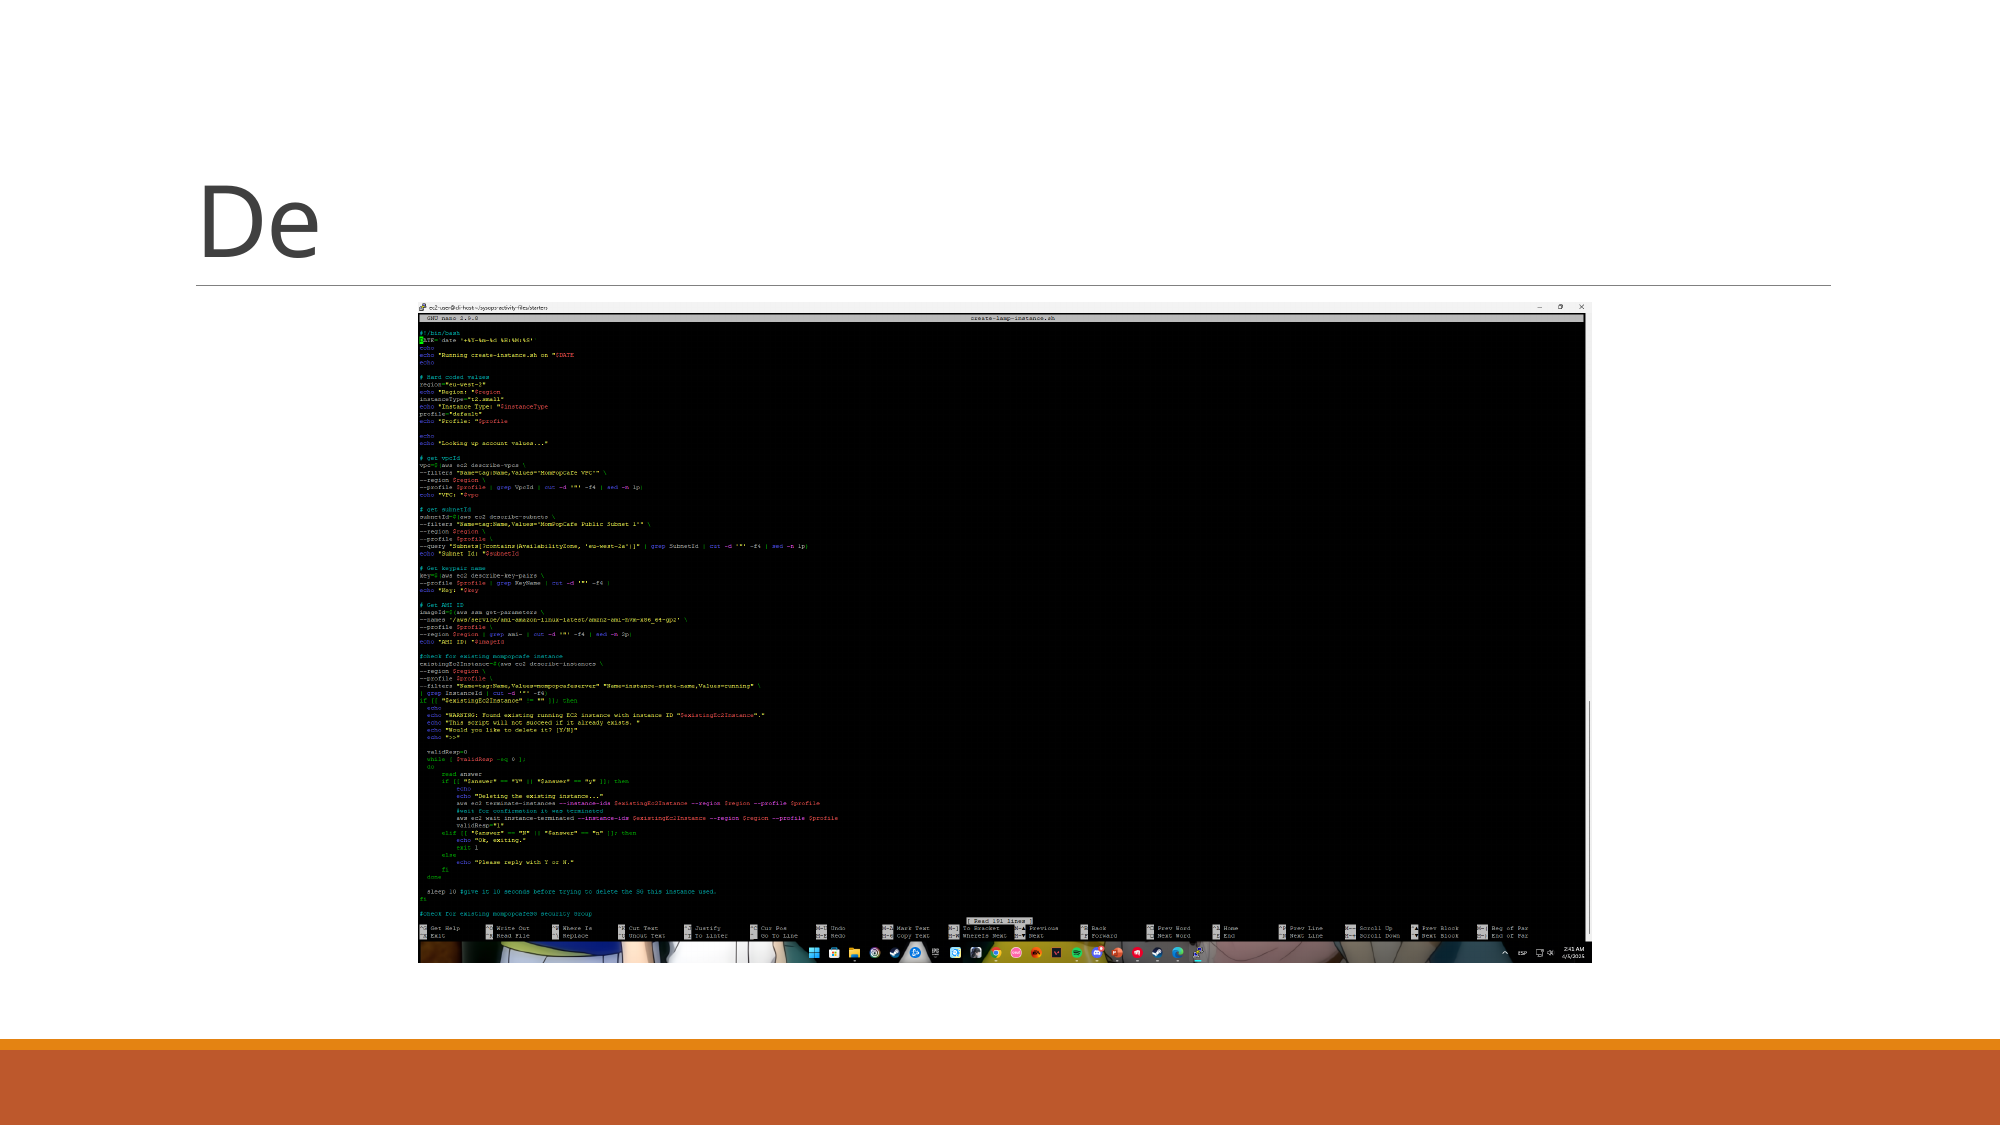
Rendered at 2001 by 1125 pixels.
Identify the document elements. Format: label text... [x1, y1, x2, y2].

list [417, 302, 1592, 964]
title De [180, 47, 1830, 285]
